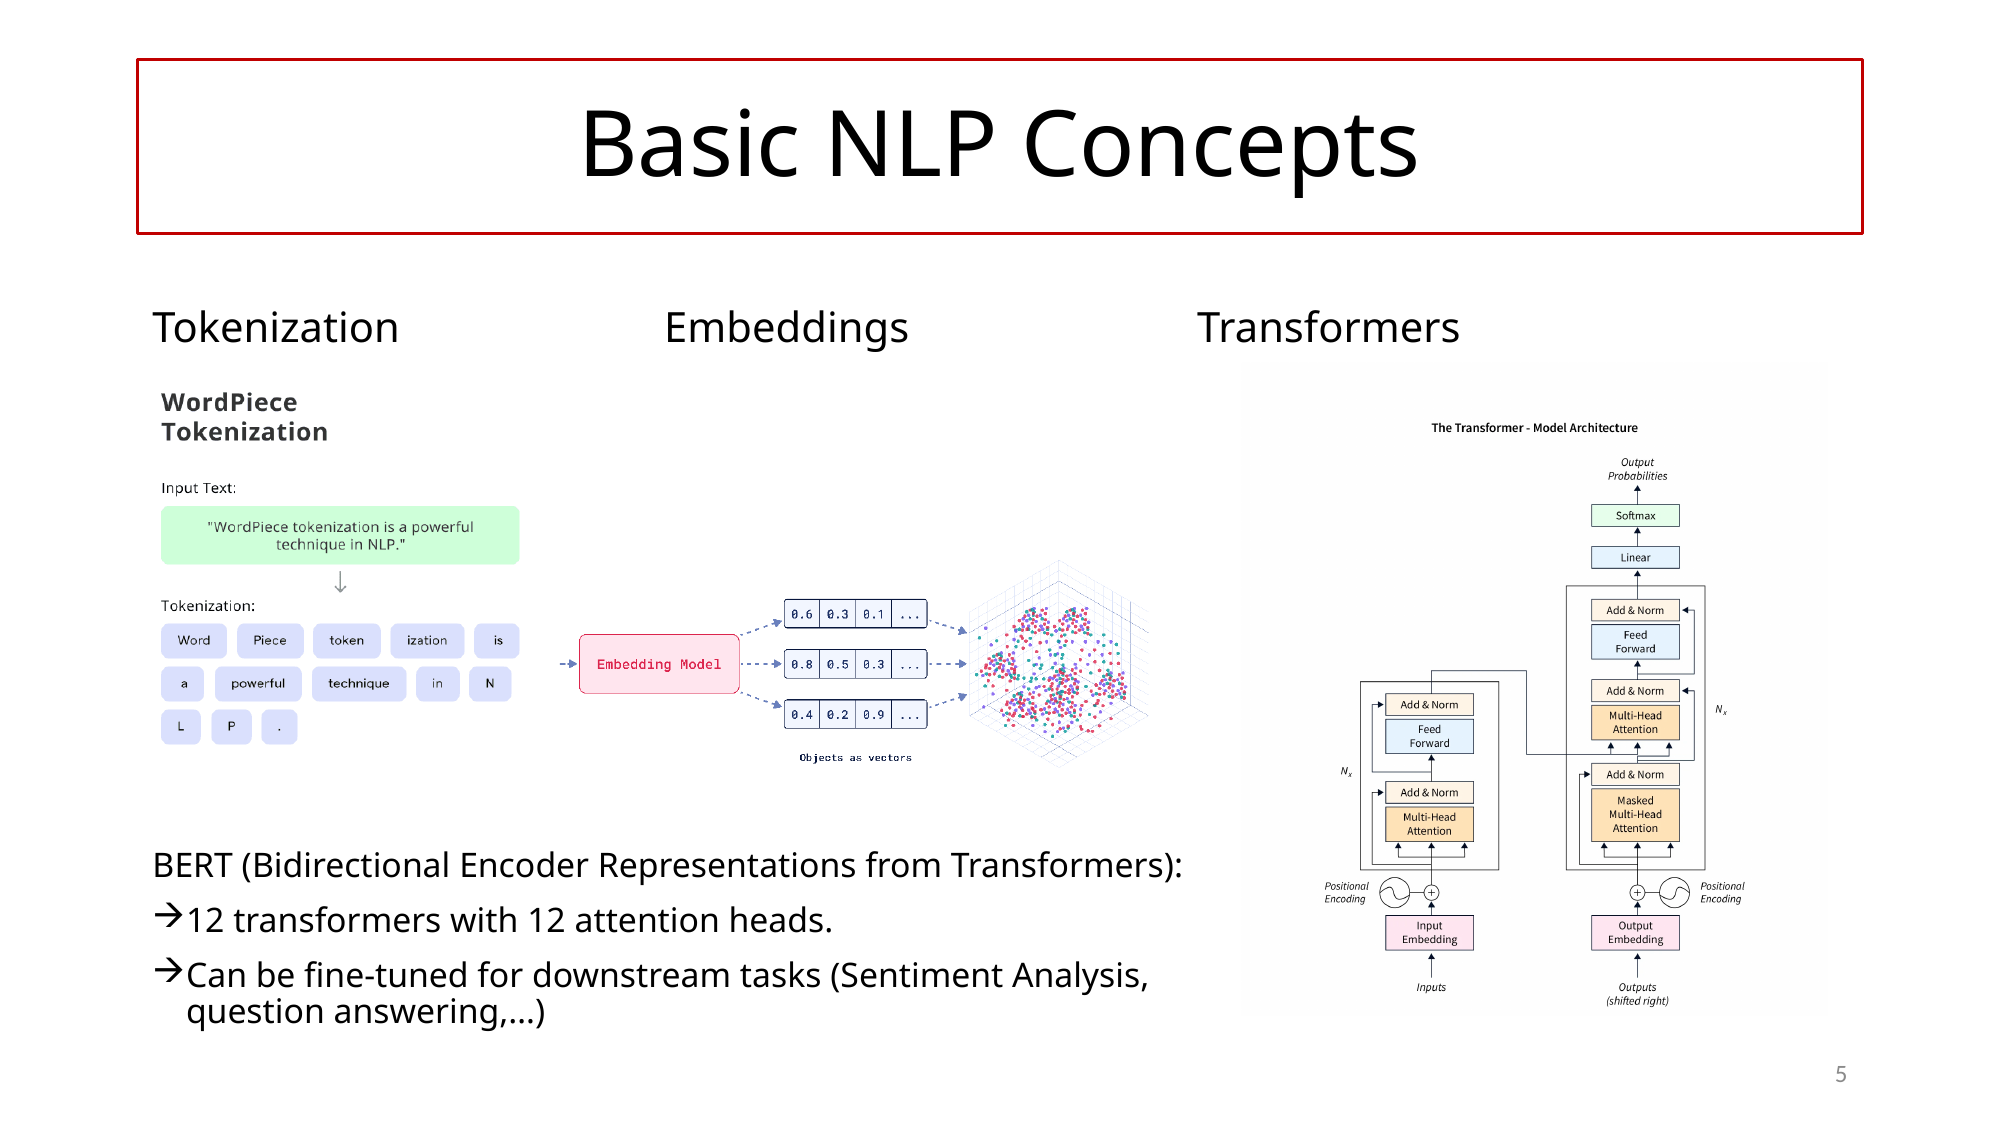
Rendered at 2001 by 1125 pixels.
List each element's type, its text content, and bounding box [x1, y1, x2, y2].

picture [1241, 362, 1829, 1017]
text_box Embeddings [649, 299, 1055, 390]
slide_number 5 [1412, 1042, 1863, 1103]
text_box Transformers [1182, 299, 1482, 370]
text_box BERT (Bidirectional Encoder Representations from Transformers): 12 transformers with 12 attention heads. Can be fine-tuned for downstream tasks (Sentiment Analysis, question answering,…) [137, 840, 1233, 1043]
picture [137, 362, 543, 768]
text_box Basic NLP Concepts [137, 59, 1863, 234]
list Tokenization [137, 299, 543, 362]
picture [559, 486, 1183, 841]
